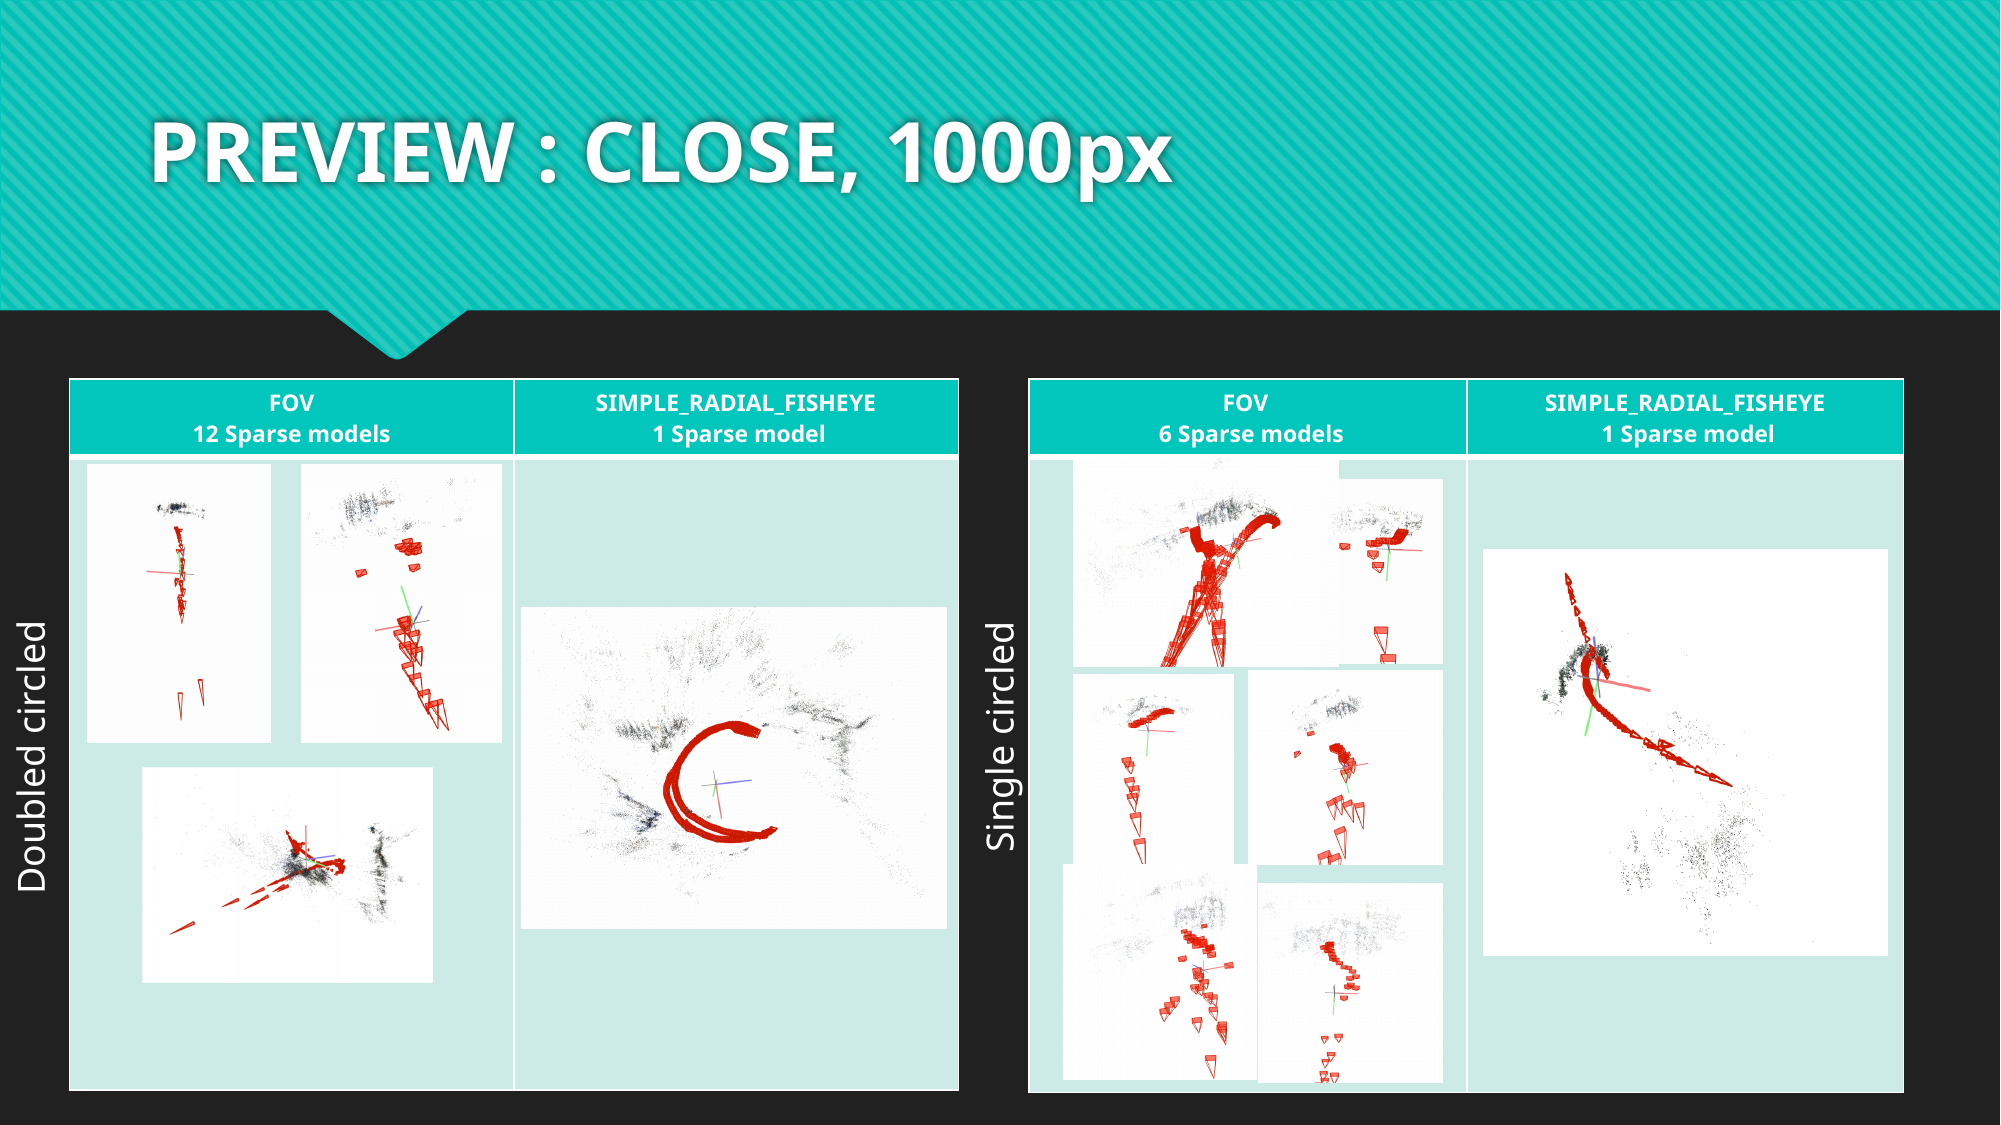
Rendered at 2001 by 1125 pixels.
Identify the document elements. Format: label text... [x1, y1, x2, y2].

table_header FOV 6 Sparse models [1030, 380, 1466, 454]
table_cell [1468, 460, 1903, 1092]
picture [86, 464, 502, 1021]
text_box Doubled circled [0, 550, 60, 910]
picture [1483, 549, 1888, 957]
picture [1072, 458, 1444, 667]
table_header FOV 12 Sparse models [70, 380, 513, 454]
table_header SIMPLE_RADIAL_FISHEYE 1 Sparse model [1468, 380, 1903, 454]
table_cell [1030, 460, 1466, 1092]
title PREVIEW : CLOSE, 1000px [132, 73, 1868, 207]
text_box Single circled [968, 592, 1029, 868]
table_cell [515, 460, 958, 1089]
table_header SIMPLE_RADIAL_FISHEYE 1 Sparse model [515, 380, 958, 454]
table_cell [70, 460, 513, 1089]
picture [1062, 670, 1444, 1083]
picture [521, 607, 947, 929]
